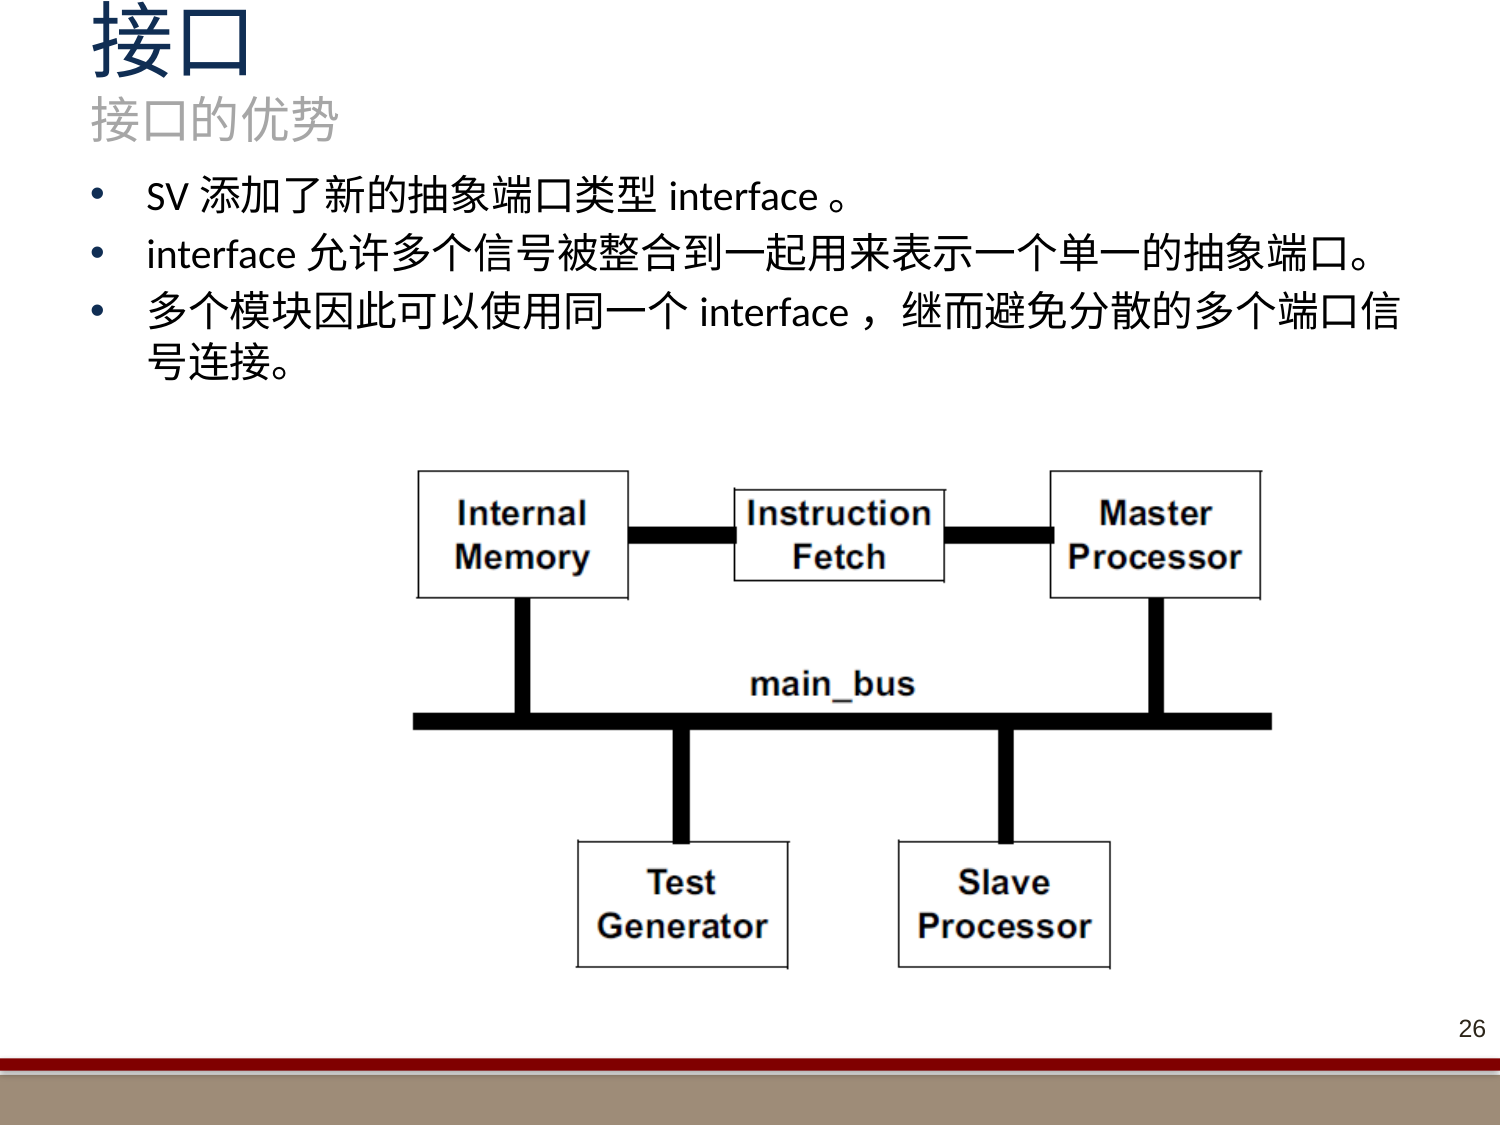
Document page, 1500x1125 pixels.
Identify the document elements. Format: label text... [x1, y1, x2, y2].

list SV添加了新的抽象端口类型interface。 interface允许多个信号被整合到一起用来表示一个单一的抽象端口。 多个模块因此可以使用同一个interface，继而避免分散的多个端口信号连接。 [74, 160, 1426, 1036]
title 接口 接口的优势 [74, 0, 1426, 138]
slide_number 26 [1257, 997, 1500, 1058]
picture [371, 444, 1291, 979]
